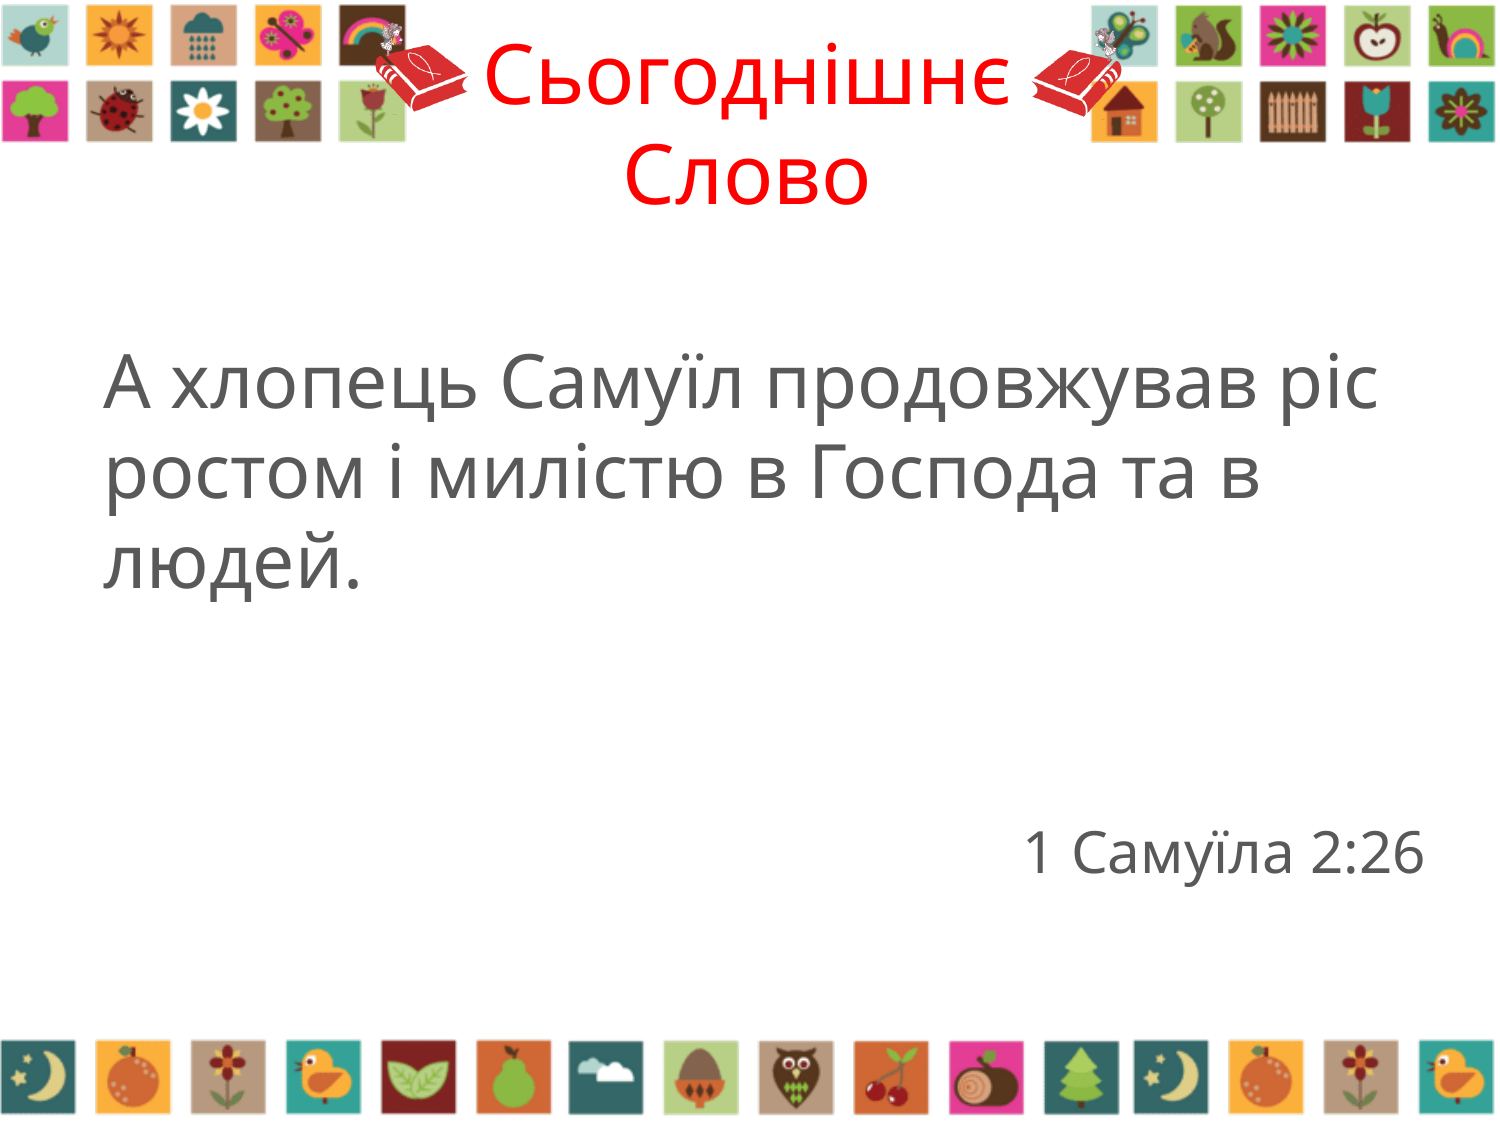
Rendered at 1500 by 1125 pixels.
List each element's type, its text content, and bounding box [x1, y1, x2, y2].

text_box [0, 1028, 1500, 1118]
text_box Сьогоднішнє Слово [414, 13, 1080, 229]
picture [999, 3, 1500, 150]
text_box 1 Самуїла 2:26 [808, 807, 1441, 893]
text_box А хлопець Самуїл продовжував ріс ростом і милістю в Господа та в людей. [88, 326, 1436, 611]
picture [0, 3, 501, 150]
